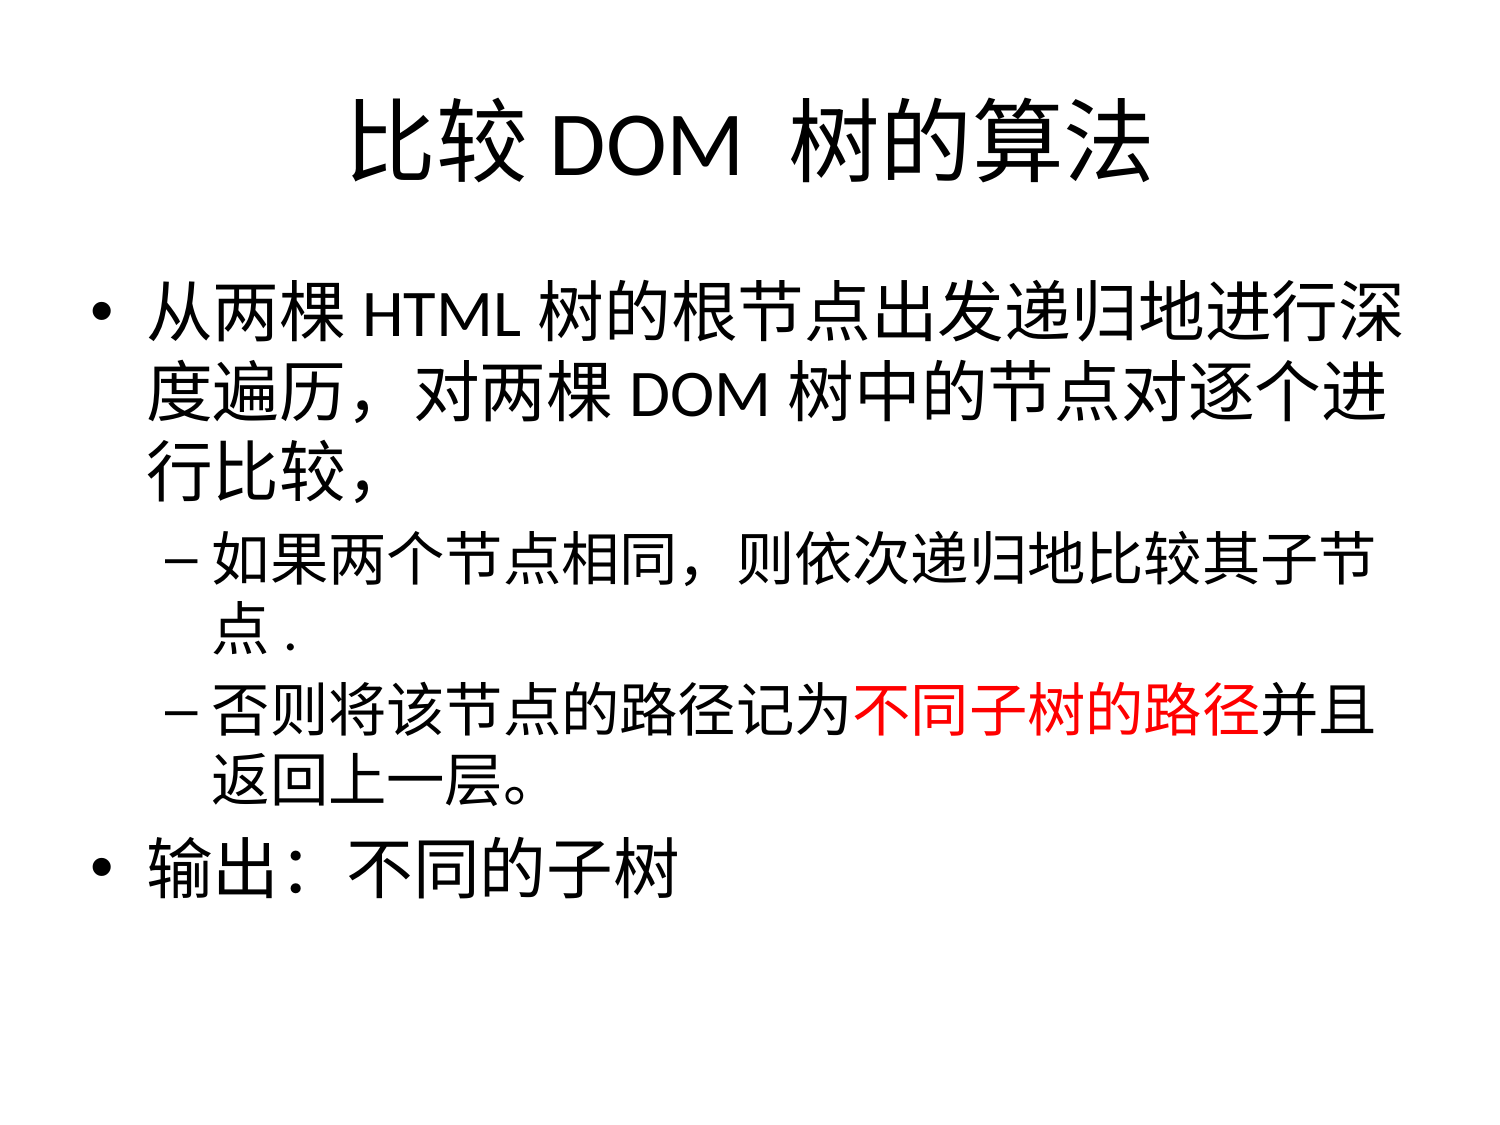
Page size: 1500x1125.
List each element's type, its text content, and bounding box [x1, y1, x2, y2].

list 从两棵HTML树的根节点出发递归地进行深度遍历，对两棵DOM树中的节点对逐个进行比较， 如果两个节点相同，则依次递归地比较其子节点. 否则将该节点的路径记为不同子树的路径并且返回上一层。 输出：不同的子树 [75, 262, 1425, 1059]
title 比较DOM 树的算法 [75, 45, 1425, 233]
